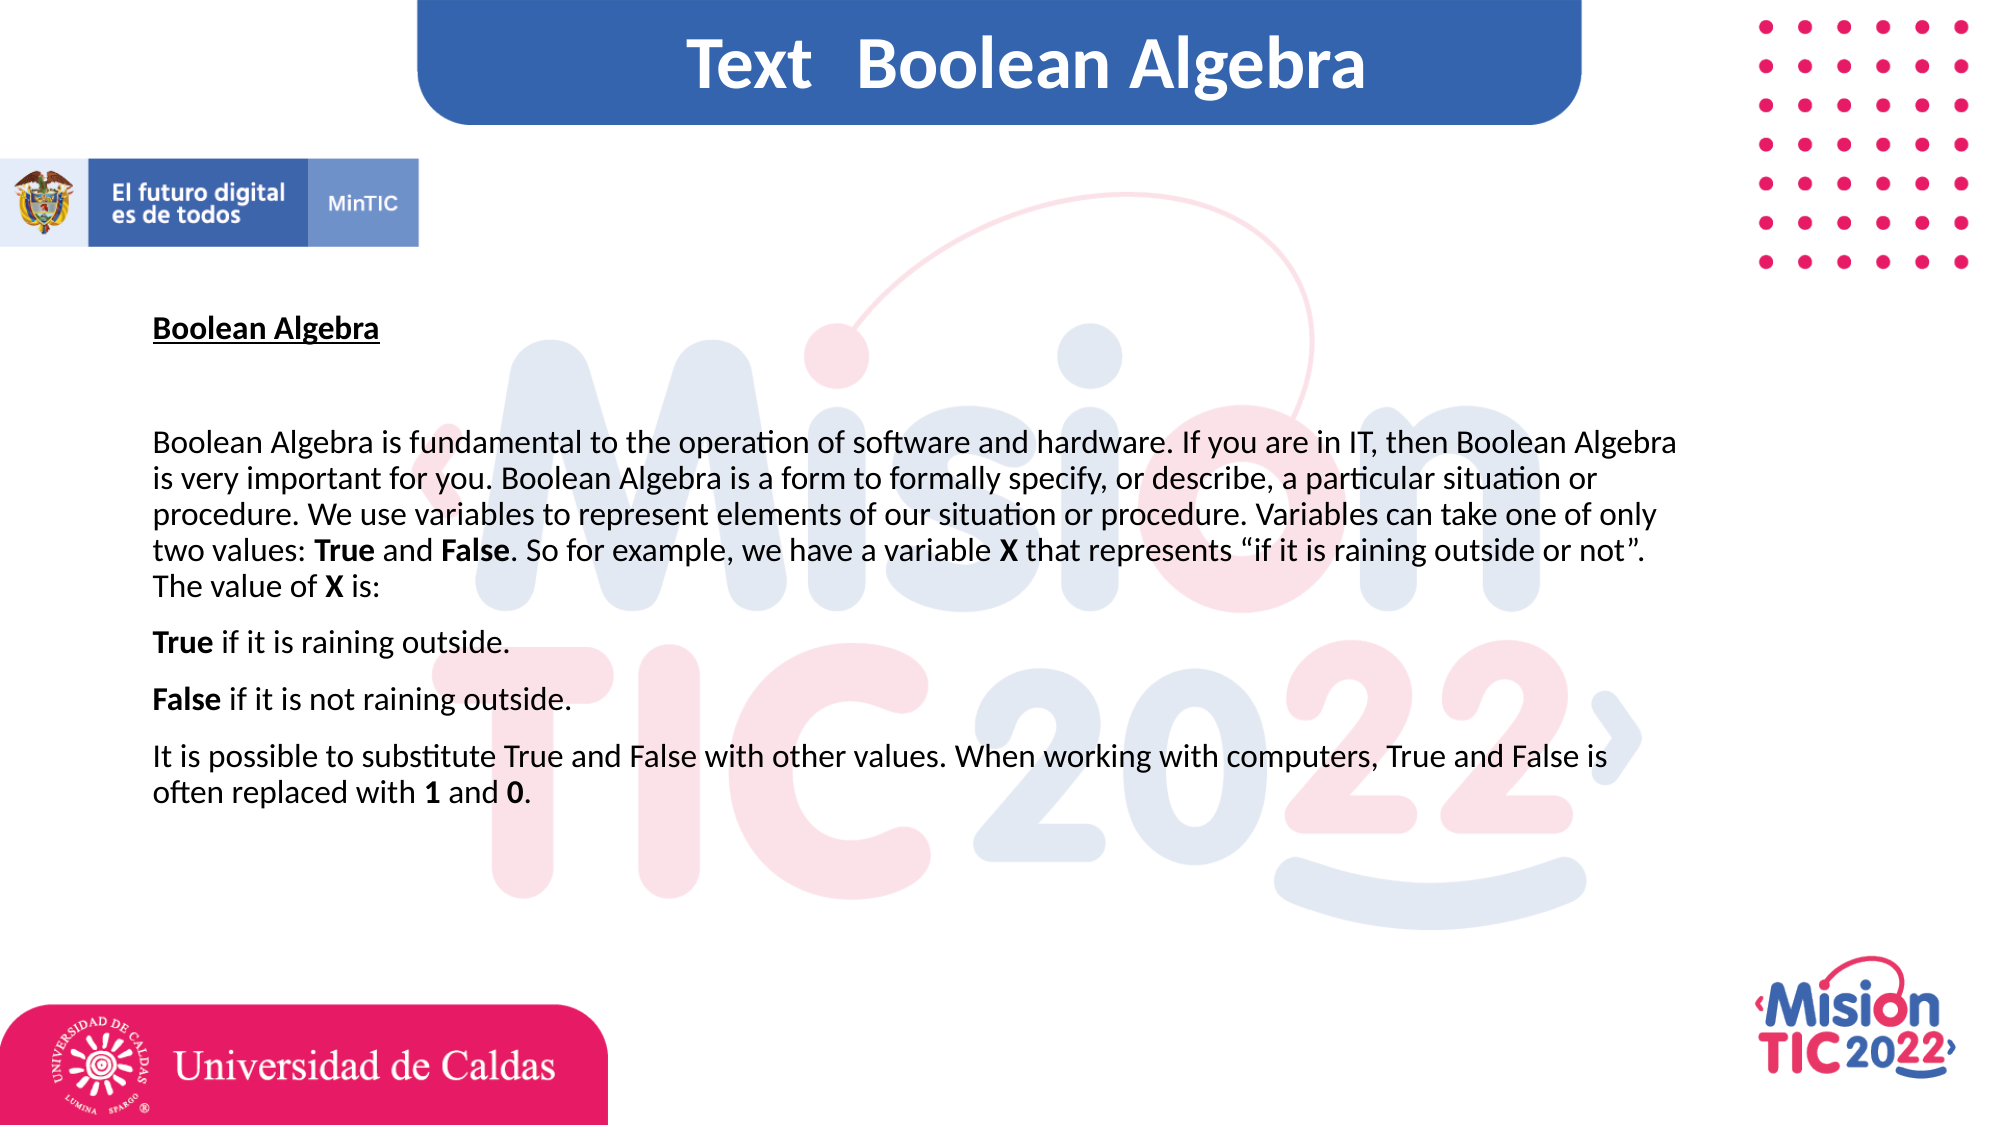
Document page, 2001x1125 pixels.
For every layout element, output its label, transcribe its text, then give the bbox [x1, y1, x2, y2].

list Boolean Algebra Boolean Algebra is fundamental to the operation of software and hardware. If you are in IT, then Boolean Algebra is very important for you. Boolean Algebra is a form to formally specify, or describe, a particular situation or procedure. We use variables to represent elements of our situation or procedure. Variables can take one of only two values: True and False. So for example, we have a variable X that represents “if it is raining outside or not”. The value of X is: True if it is raining outside. False if it is not raining outside. It is possible to substitute True and False with other values. When working with computers, True and False is often replaced with 1 and 0. [137, 242, 1703, 963]
text_box Text Boolean Algebra [671, 6, 1488, 156]
picture [0, 0, 2000, 1125]
